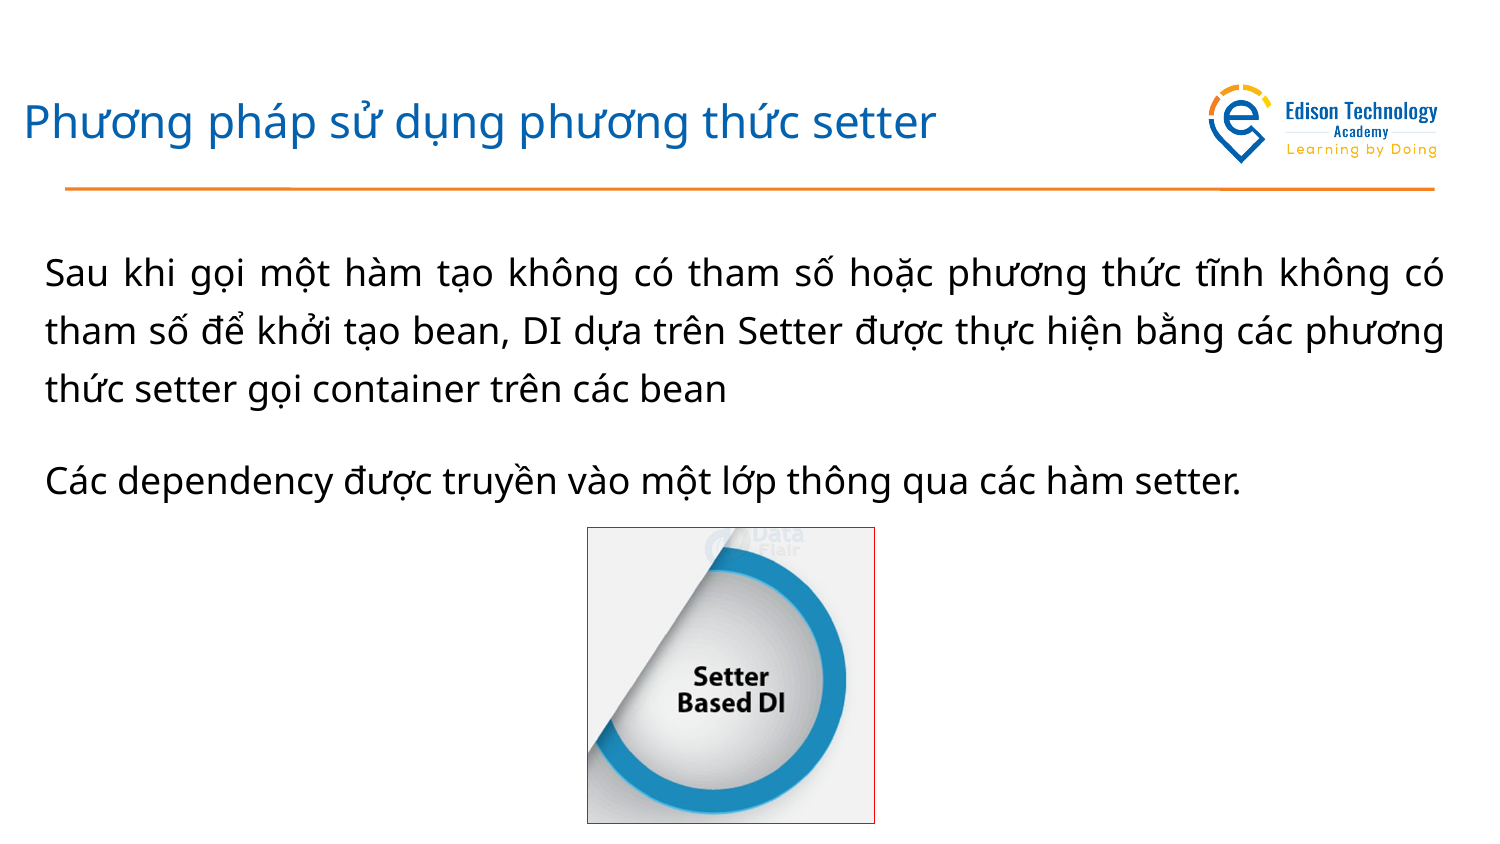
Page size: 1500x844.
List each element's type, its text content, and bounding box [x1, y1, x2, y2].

title Phương pháp sử dụng phương thức setter [8, 74, 1338, 163]
text_box Sau khi gọi một hàm tạo không có tham số hoặc phương thức tĩnh không có tham số để khởi tạo bean, DI dựa trên Setter được thực hiện bằng các phương thức setter gọi container trên các bean Các dependency được truyền vào một lớp thông qua các hàm setter. [29, 227, 1462, 510]
picture [587, 527, 875, 824]
picture [1147, 83, 1500, 167]
